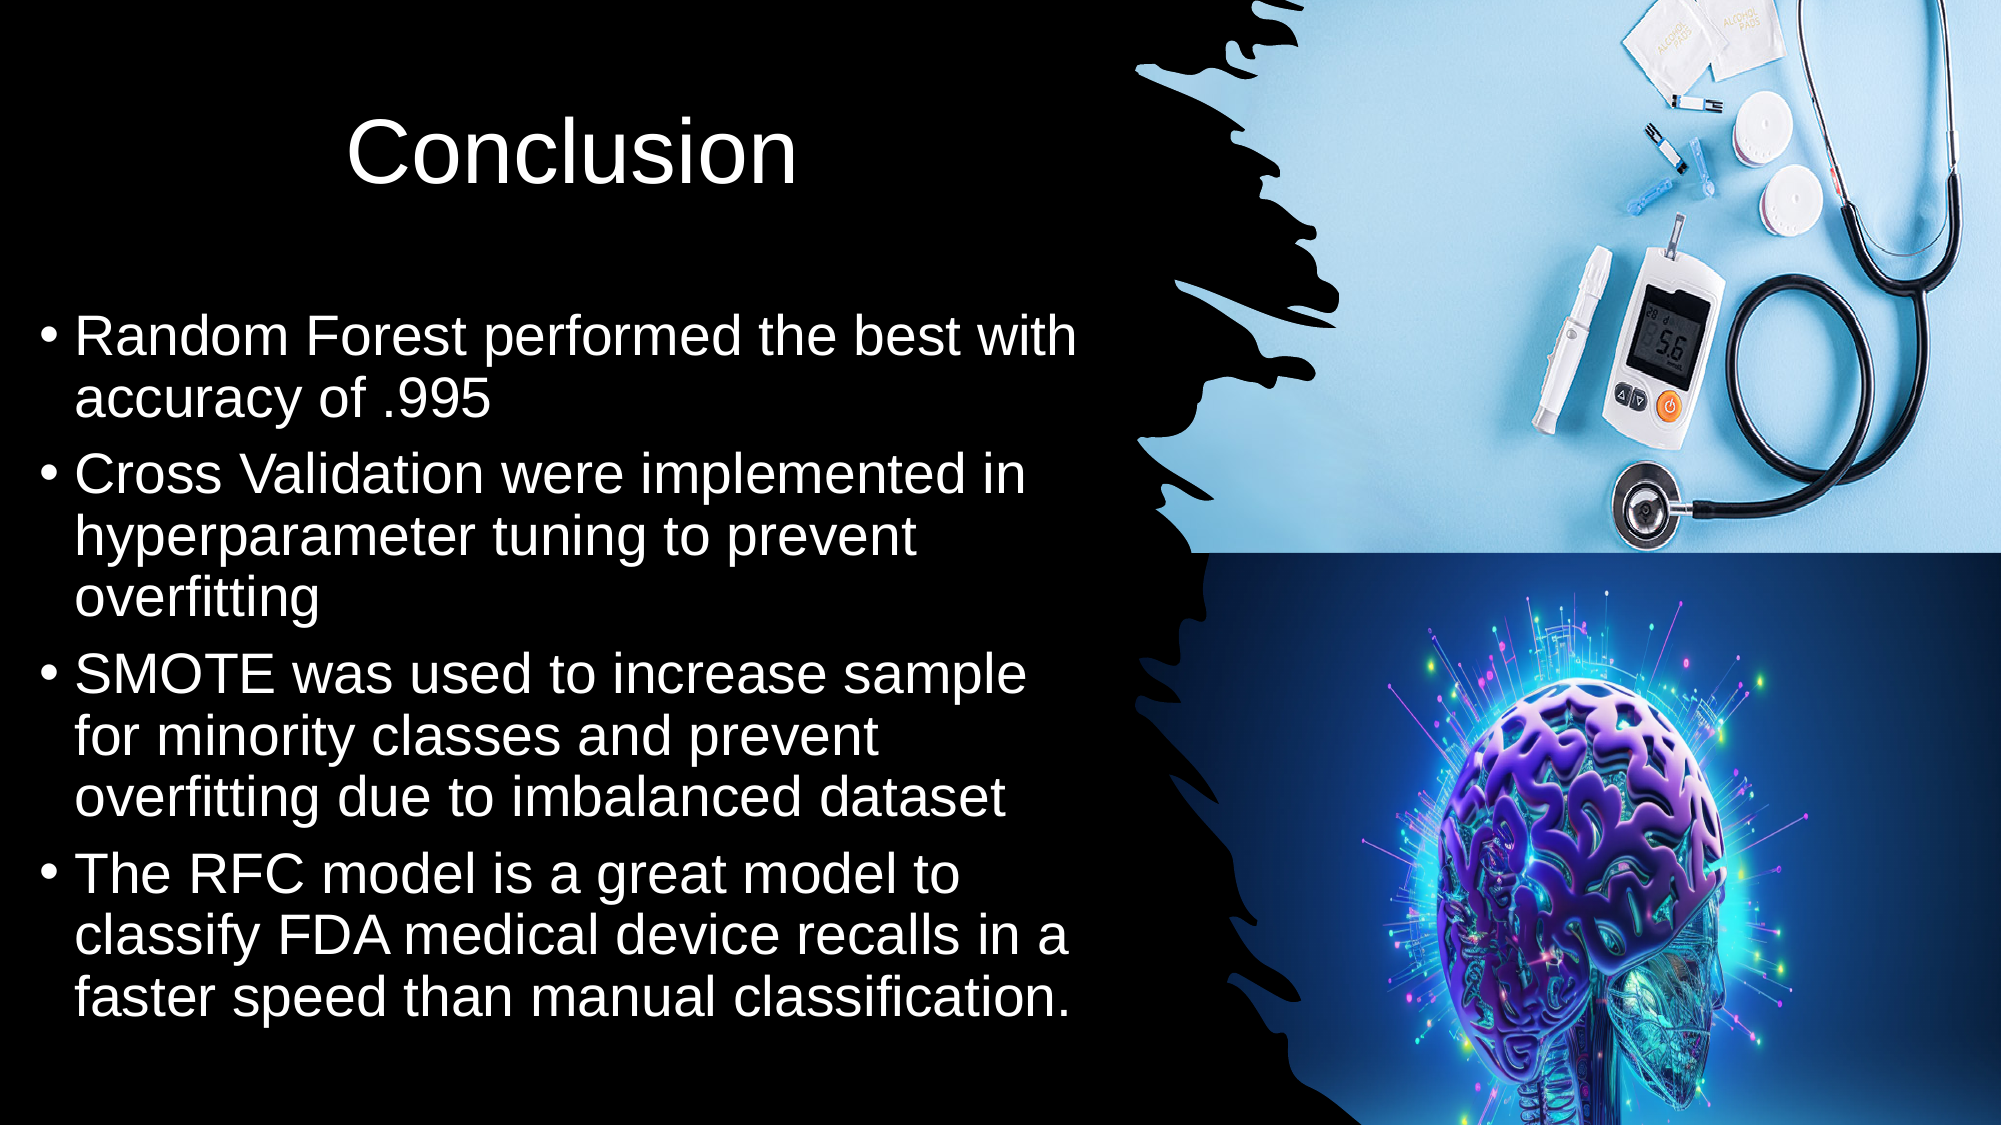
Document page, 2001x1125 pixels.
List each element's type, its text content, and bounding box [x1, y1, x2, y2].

picture [1135, 0, 2001, 1125]
list Random Forest performed the best with accuracy of .995 Cross Validation were implemented in hyperparameter tuning to prevent overfitting SMOTE was used to increase sample for minority classes and prevent overfitting due to imbalanced dataset The RFC model is a great model to classify FDA medical device recalls in a faster speed than manual classification. [24, 298, 1121, 1047]
title Conclusion [137, 78, 1008, 231]
